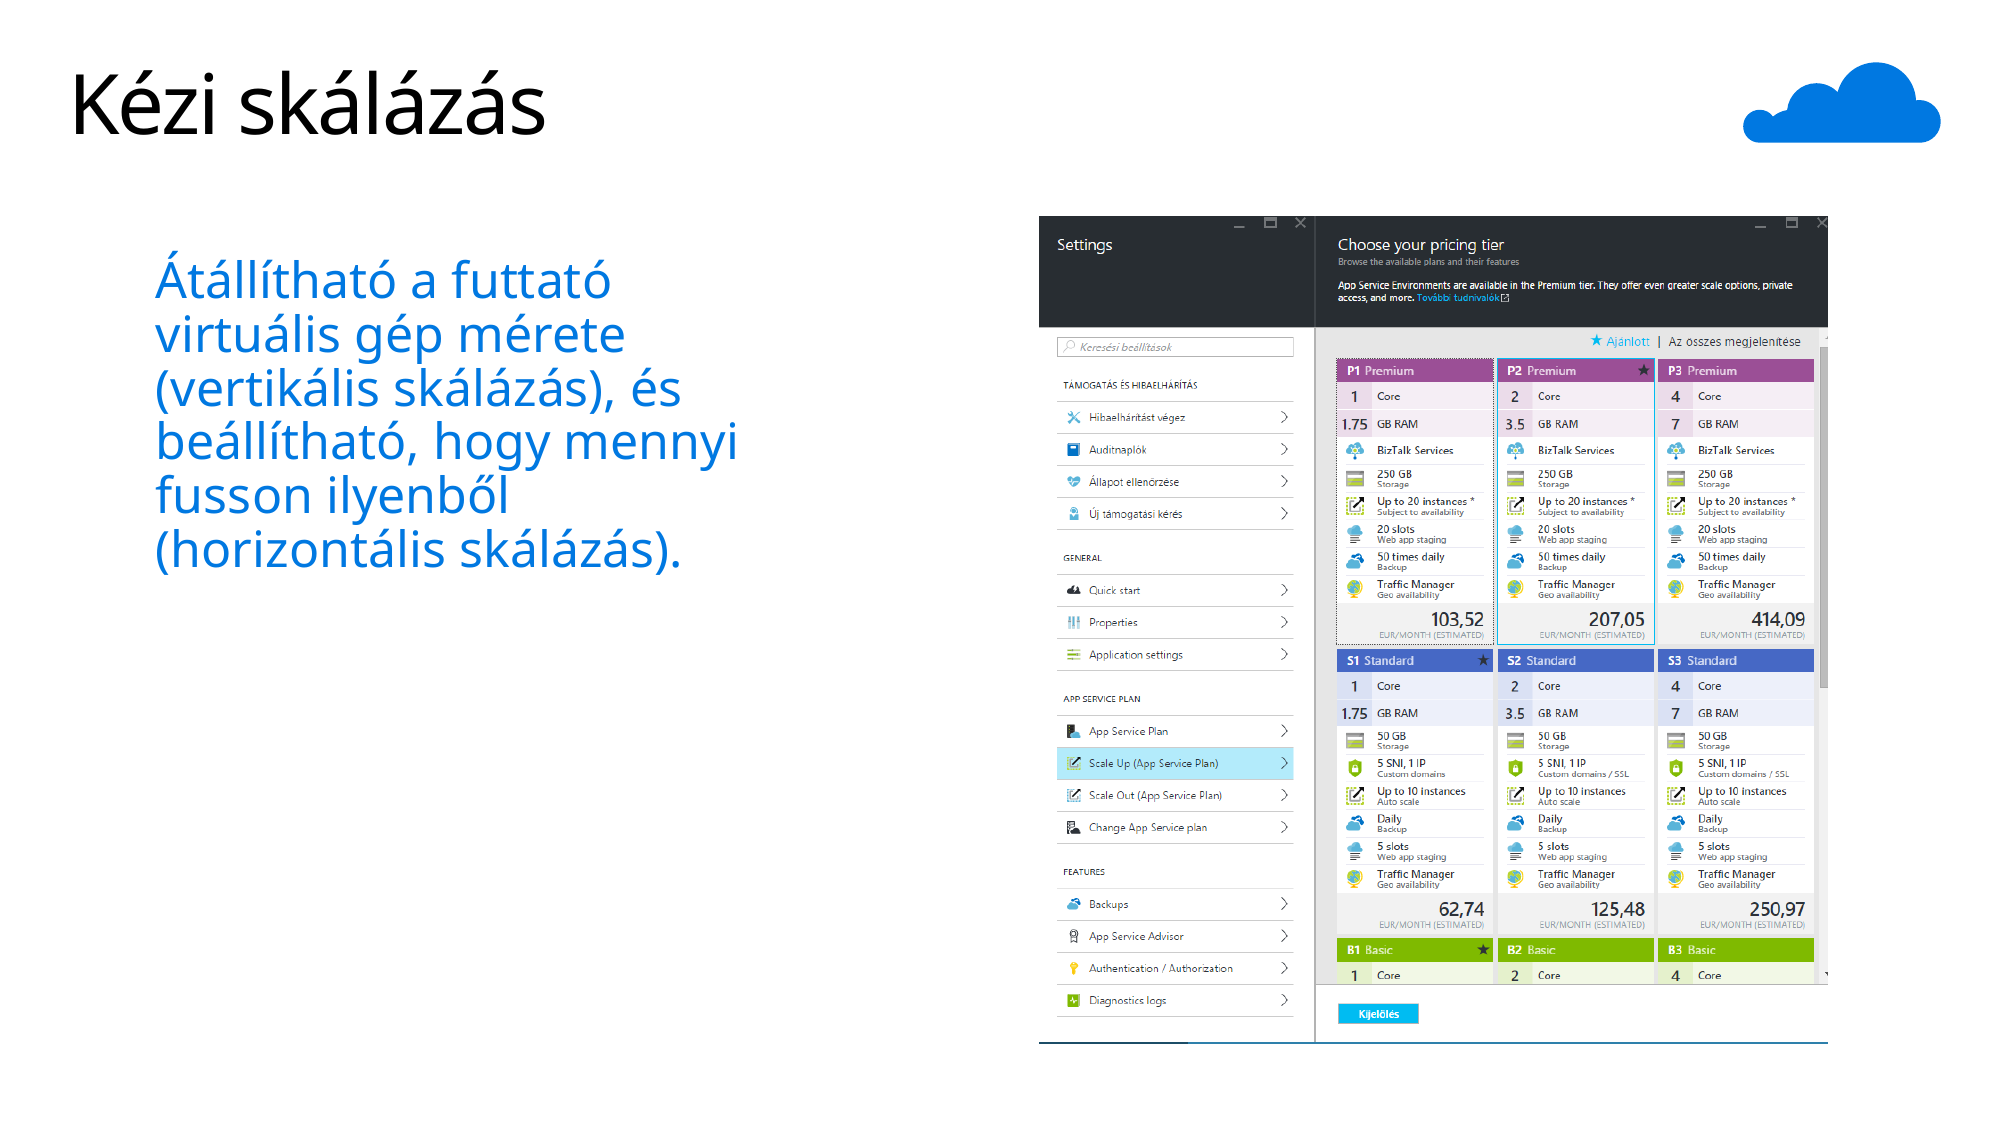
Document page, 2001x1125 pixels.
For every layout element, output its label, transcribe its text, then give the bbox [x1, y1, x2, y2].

title Kézi skálázás [44, 47, 1957, 196]
picture [1039, 216, 1828, 1045]
text_box Átállítható a futtató virtuális gép mérete (vertikális skálázás), és beállítható, hogy mennyi fusson ilyenből (horizontális skálázás). [125, 230, 833, 603]
